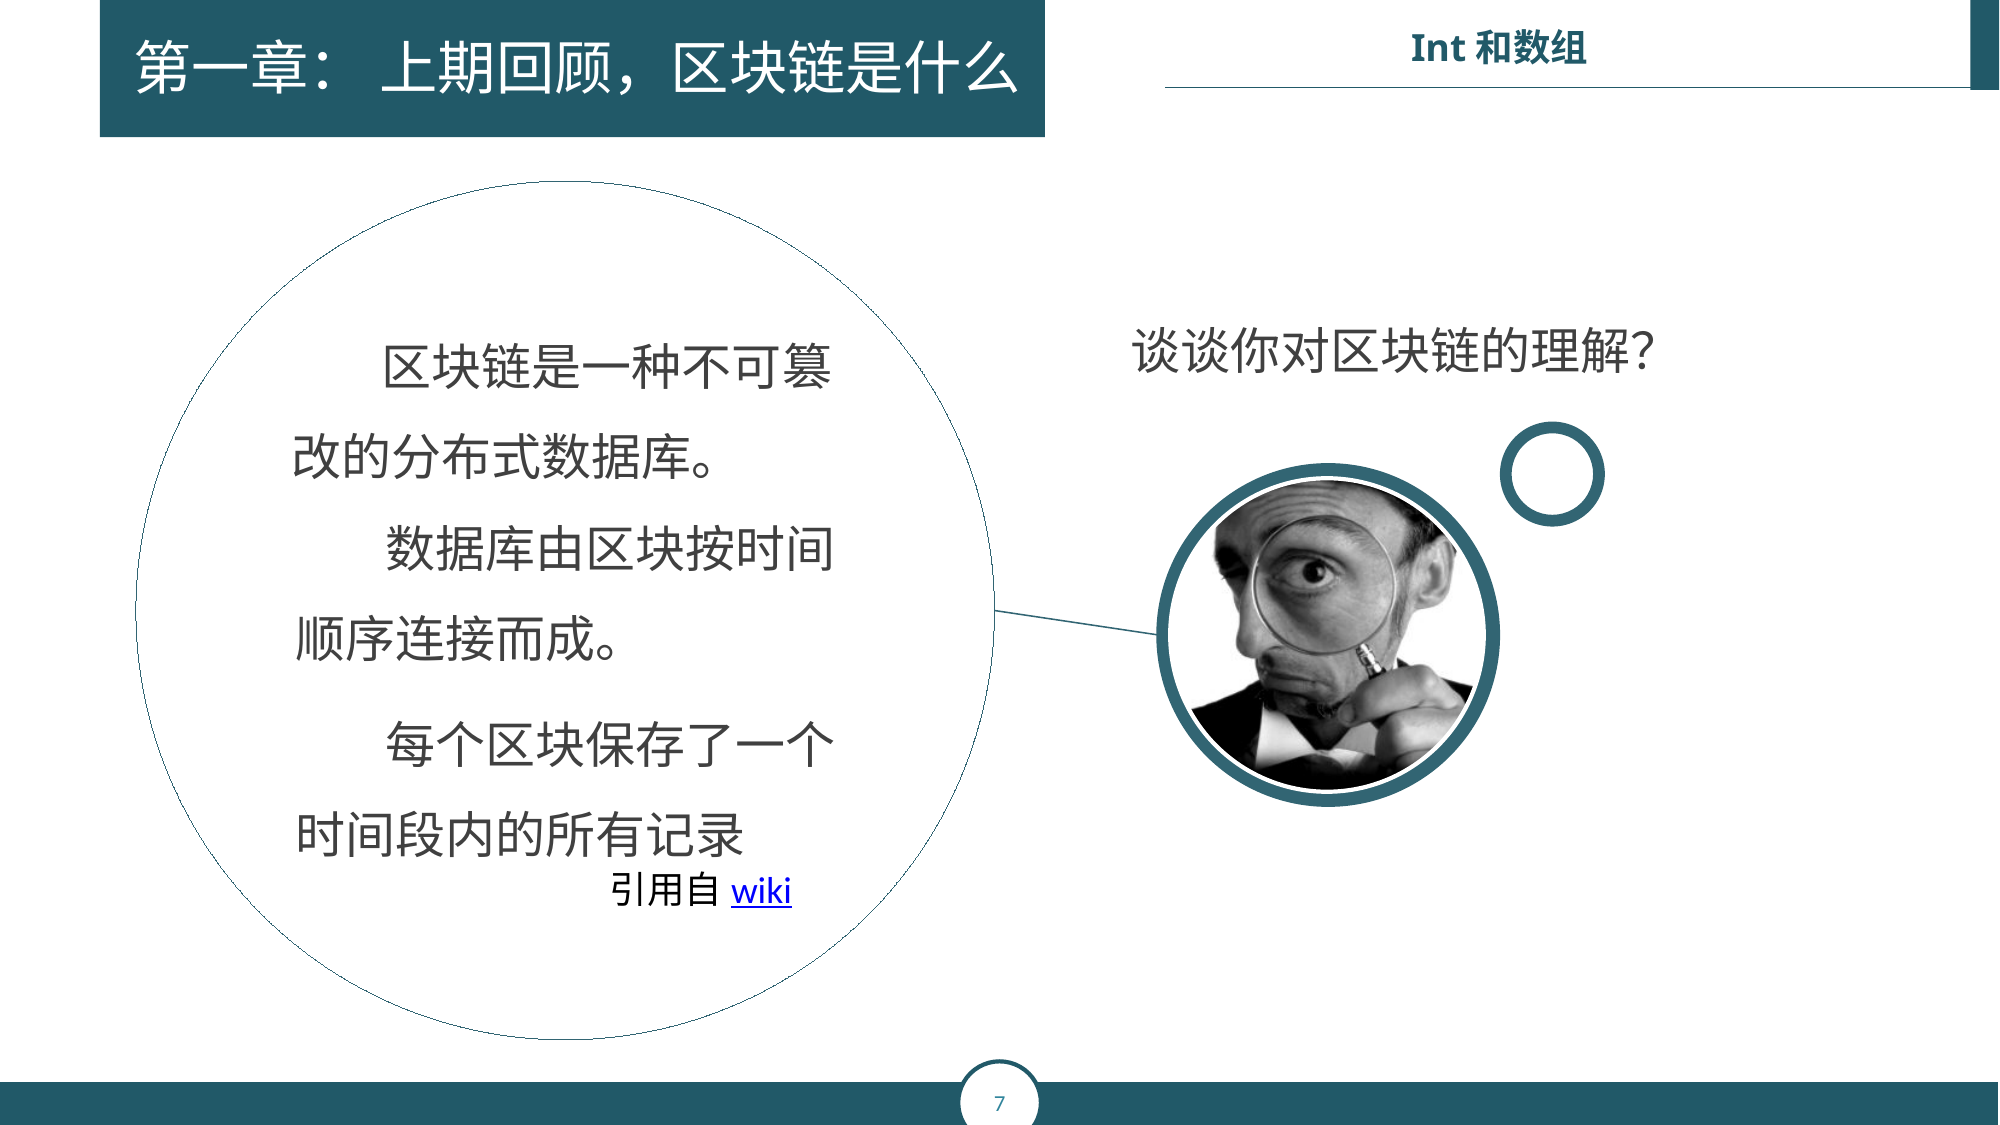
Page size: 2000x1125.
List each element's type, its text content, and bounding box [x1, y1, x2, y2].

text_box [994, 610, 1159, 636]
text_box 每个区块保存了一个时间段内的所有记录 [280, 676, 859, 872]
text_box 谈谈你对区块链的理解？ [1040, 295, 1785, 388]
text_box 第一章： 上期回顾，区块链是什么 [118, 23, 1036, 109]
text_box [822, 356, 1604, 806]
text_box 数据库由区块按时间顺序连接而成。 [280, 479, 817, 675]
text_box [135, 181, 944, 1040]
text_box 引用自wiki [594, 872, 807, 918]
